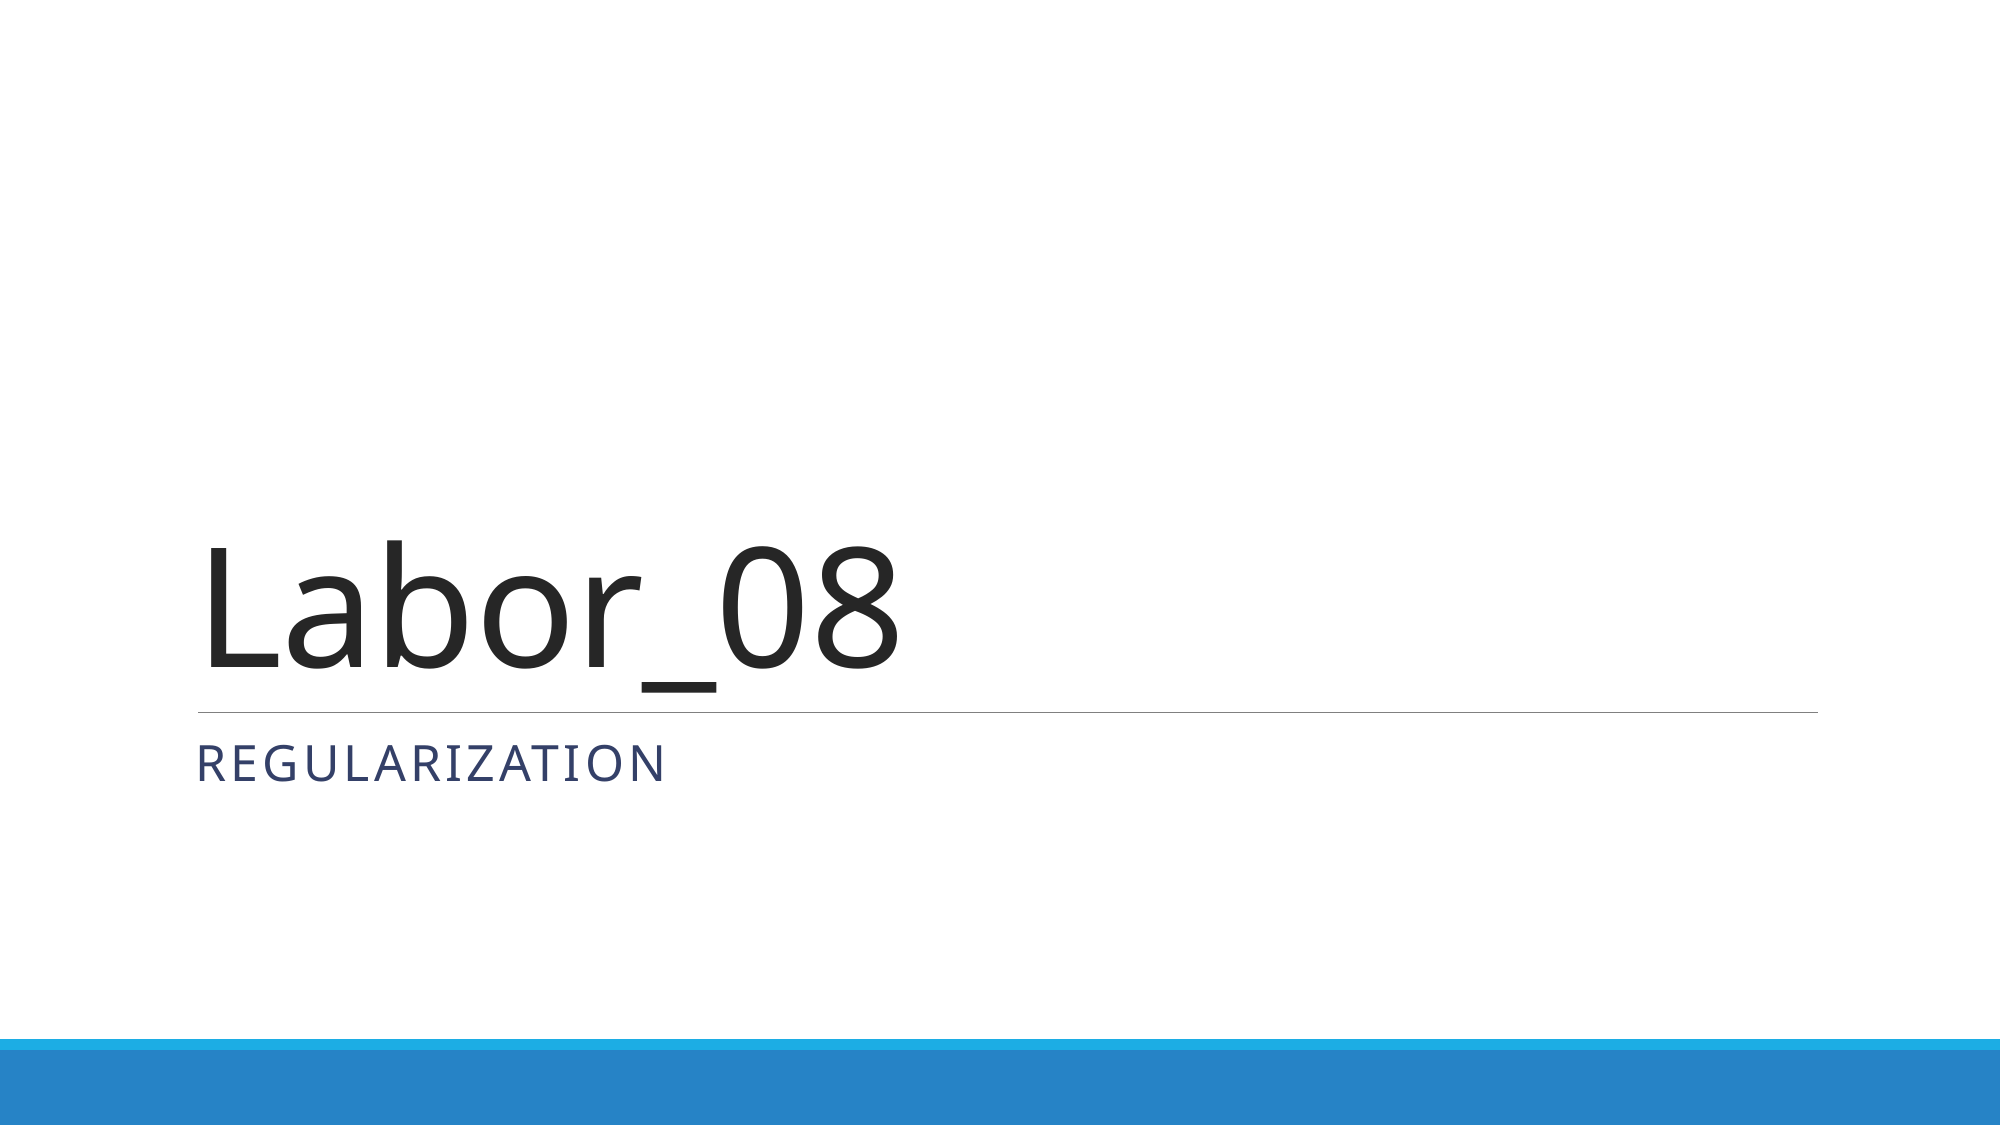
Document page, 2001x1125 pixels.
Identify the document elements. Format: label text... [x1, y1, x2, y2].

title Labor_08 [180, 124, 1830, 710]
subtitle Regularization [180, 730, 1831, 919]
